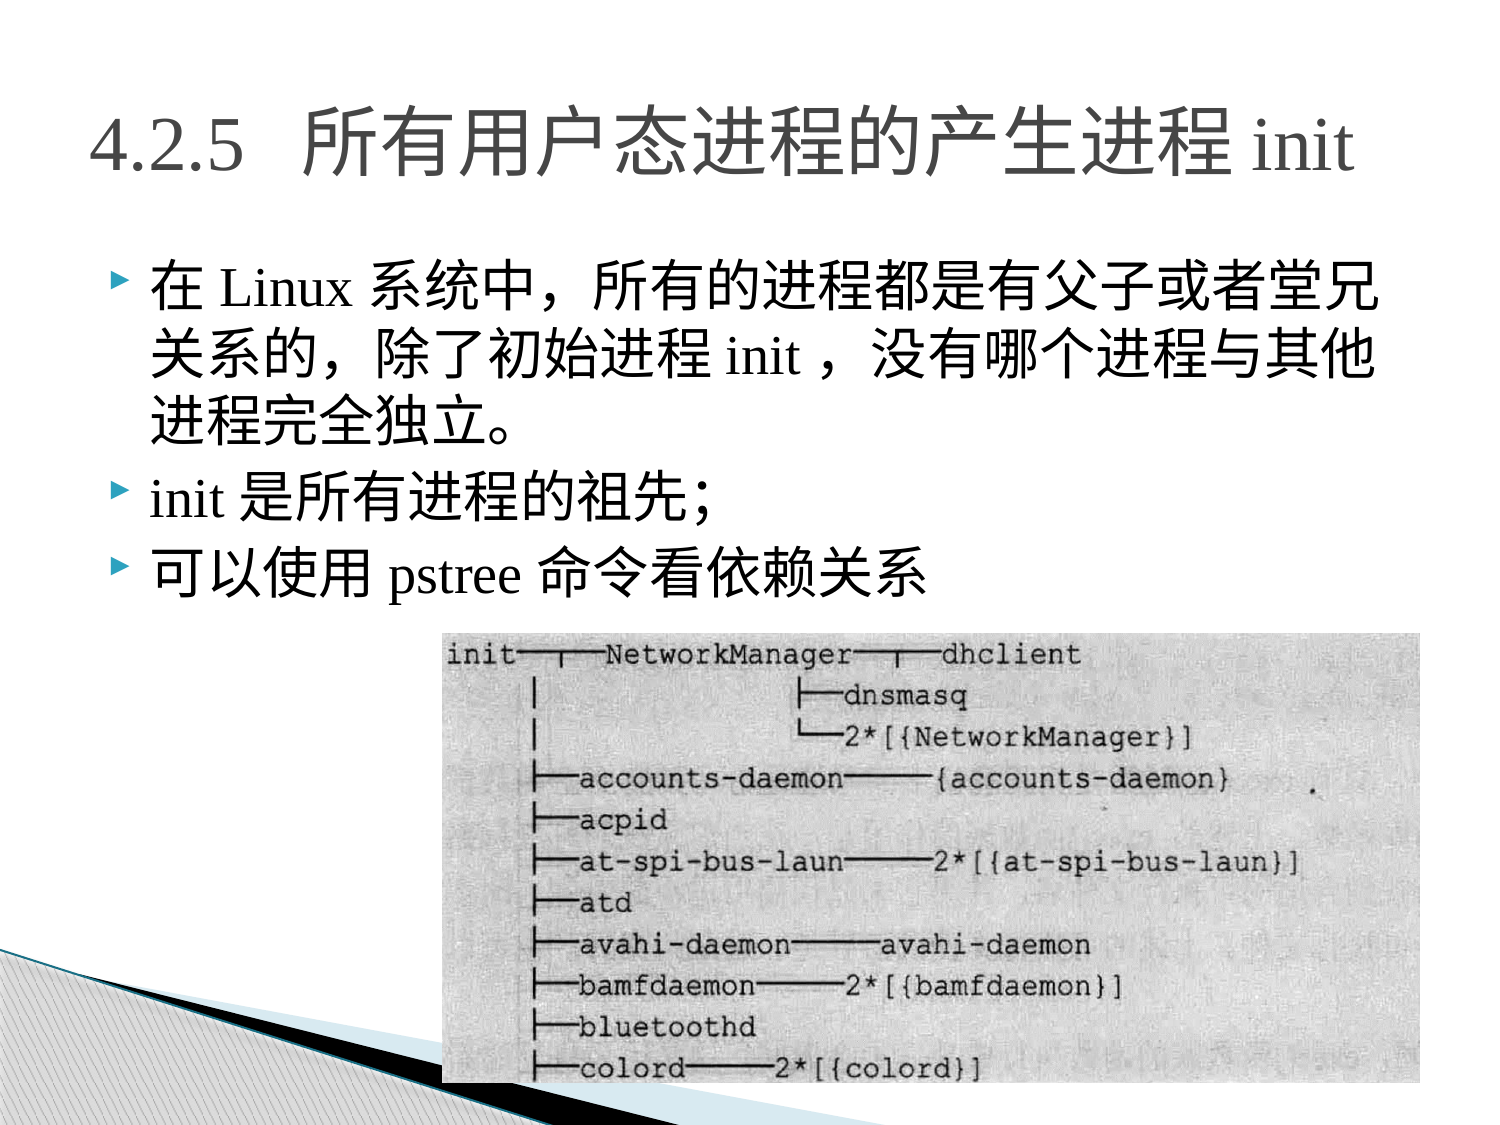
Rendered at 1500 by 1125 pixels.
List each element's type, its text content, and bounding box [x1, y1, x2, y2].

list 在Linux系统中，所有的进程都是有父子或者堂兄关系的，除了初始进程init，没有哪个进程与其他进程完全独立。 init是所有进程的祖先； 可以使用pstree命令看依赖关系 [75, 243, 1425, 986]
title 4.2.5 所有用户态进程的产生进程init [75, 45, 1425, 233]
picture [442, 632, 1420, 1083]
